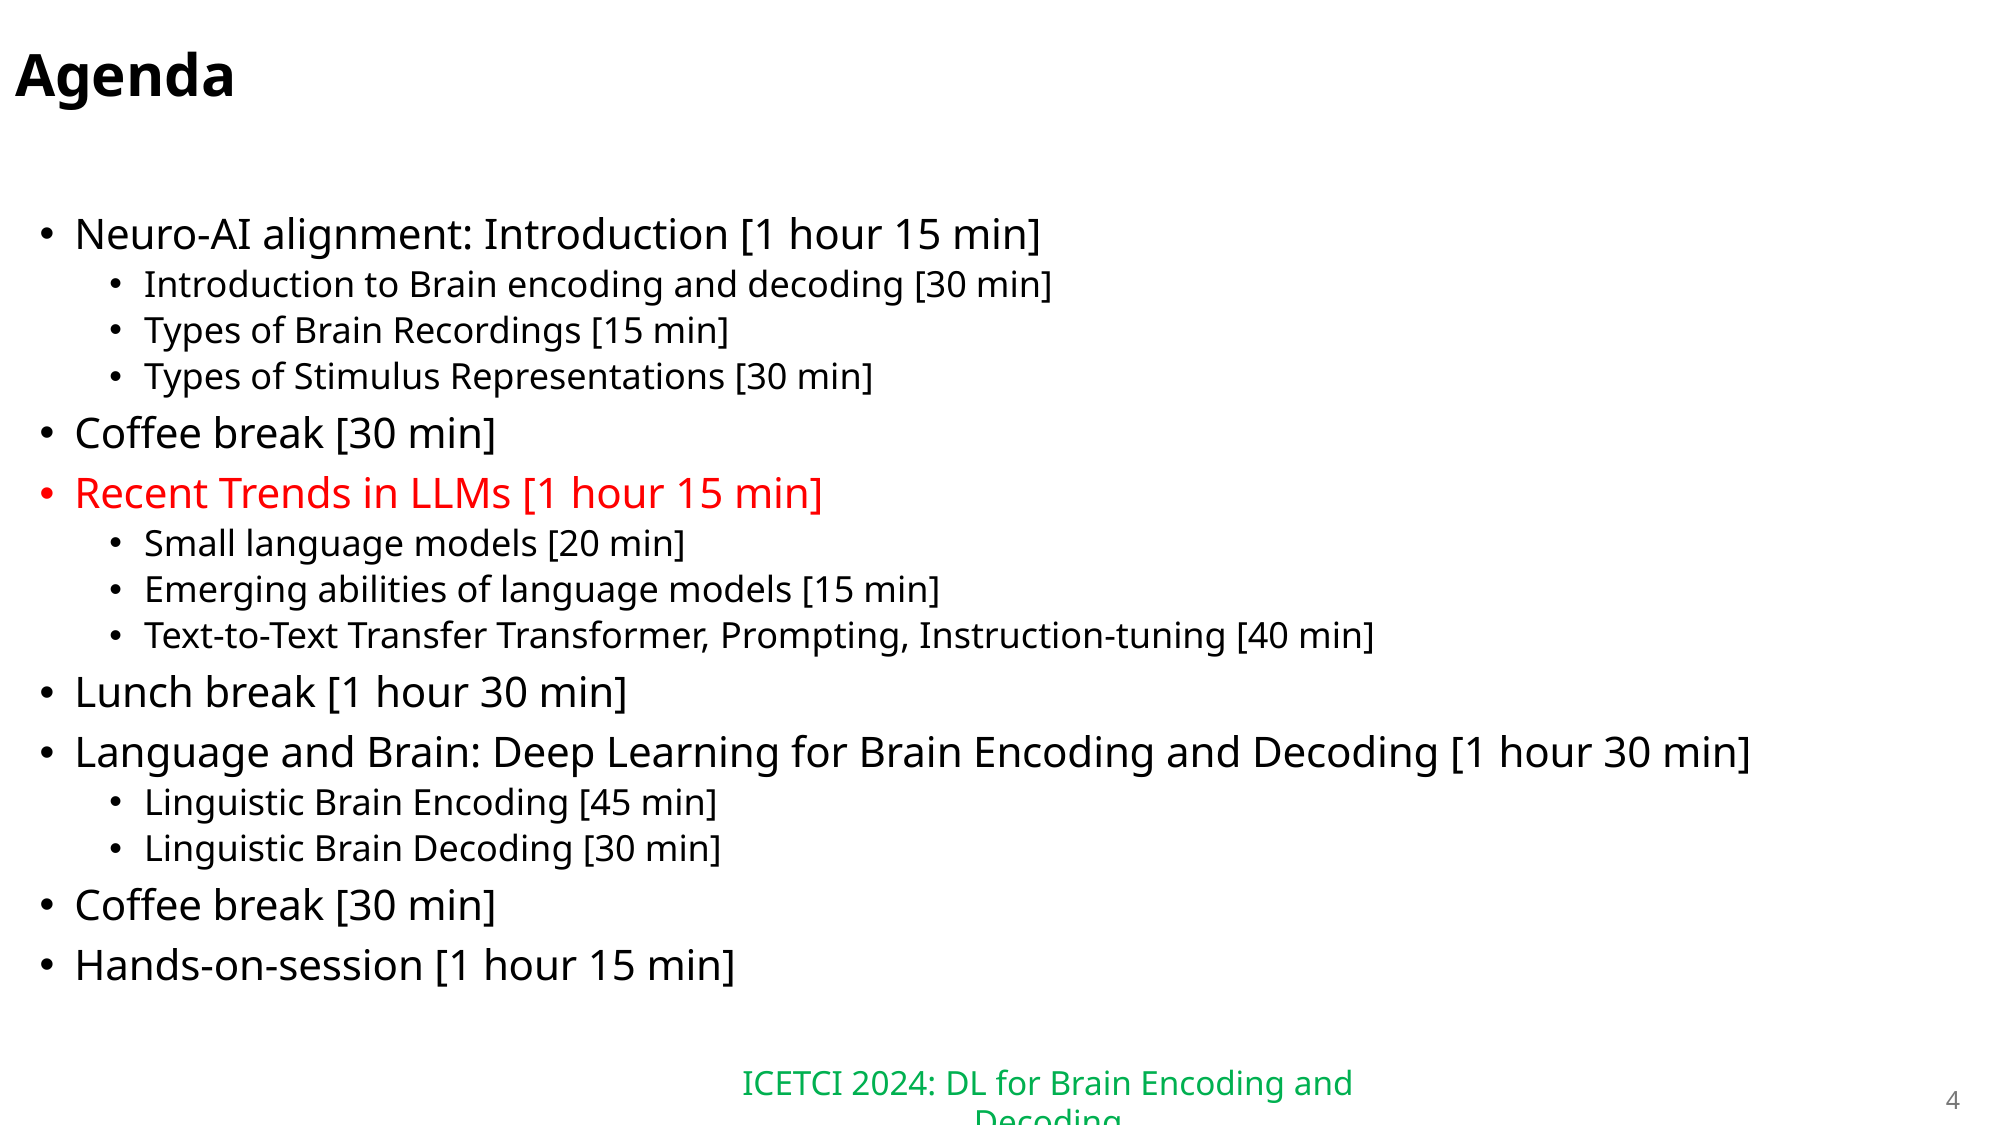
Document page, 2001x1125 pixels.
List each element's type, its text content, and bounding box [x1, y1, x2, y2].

title Agenda [0, 0, 2000, 157]
list Neuro-AI alignment: Introduction [1 hour 15 min] Introduction to Brain encoding and decoding [30 min] Types of Brain Recordings [15 min] Types of Stimulus Representations [30 min] Coffee break [30 min] Recent Trends in LLMs [1 hour 15 min] Small language models [20 min] Emerging abilities of language models [15 min] Text-to-Text Transfer Transformer, Prompting, Instruction-tuning [40 min] Lunch break [1 hour 30 min] Language and Brain: Deep Learning for Brain Encoding and Decoding [1 hour 30 min] Linguistic Brain Encoding [45 min] Linguistic Brain Decoding [30 min] Coffee break [30 min] Hands-on-session [1 hour 15 min] [24, 205, 1976, 1007]
footer ICETCI 2024: DL for Brain Encoding and Decoding [671, 1071, 1412, 1125]
slide_number 4 [1412, 1071, 1975, 1125]
